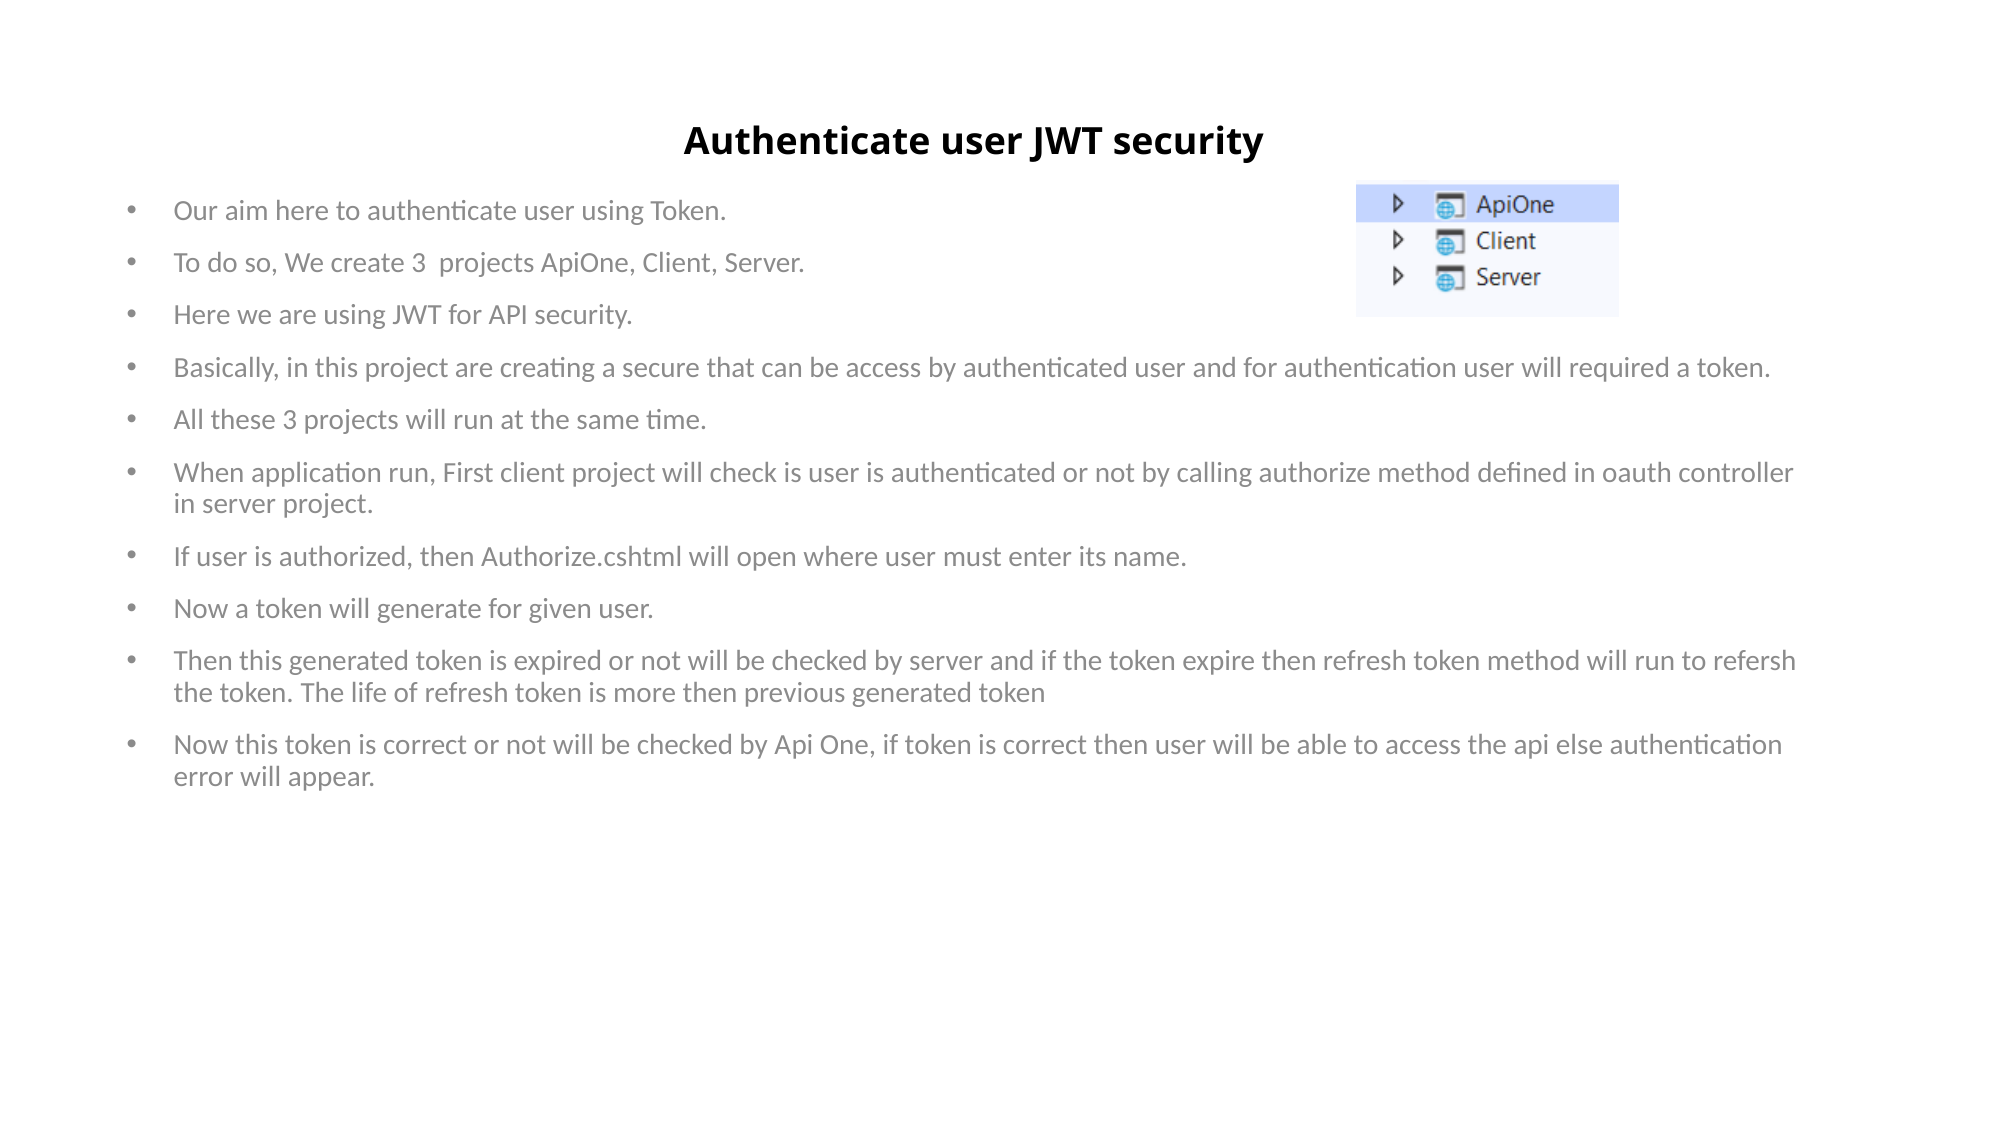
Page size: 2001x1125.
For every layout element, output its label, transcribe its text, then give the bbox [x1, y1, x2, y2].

list Our aim here to authenticate user using Token. To do so, We create 3 projects ApiOne, Client, Server. Here we are using JWT for API security. Basically, in this project are creating a secure that can be access by authenticated user and for authentication user will required a token. All these 3 projects will run at the same time. When application run, First client project will check is user is authenticated or not by calling authorize method defined in oauth controller in server project. If user is authorized, then Authorize.cshtml will open where user must enter its name. Now a token will generate for given user. Then this generated token is expired or not will be checked by server and if the token expire then refresh token method will run to refersh the token. The life of refresh token is more then previous generated token Now this token is correct or not will be checked by Api One, if token is correct then user will be able to access the api else authentication error will appear. [111, 187, 1837, 1101]
picture [1356, 180, 1619, 317]
title Authenticate user JWT security [111, 92, 1837, 171]
